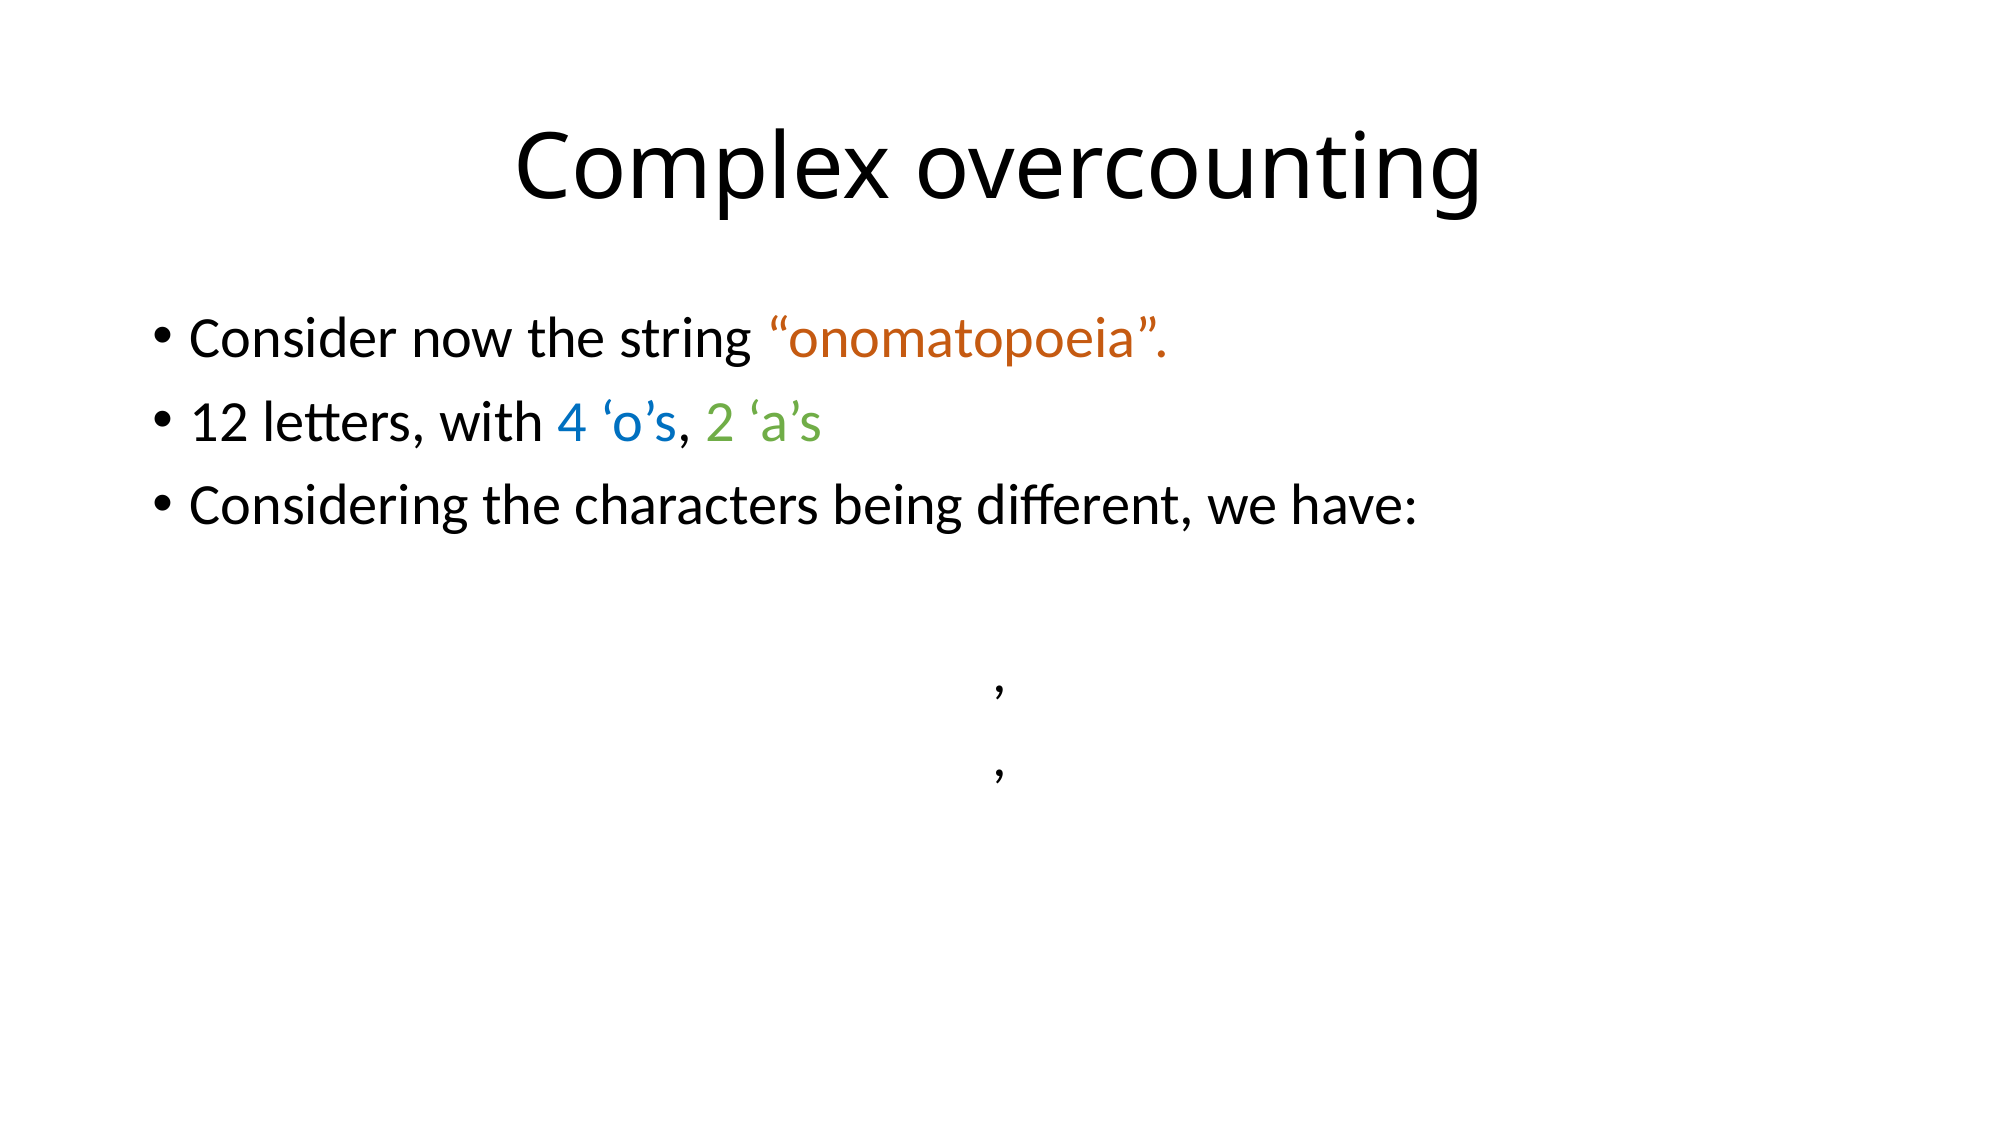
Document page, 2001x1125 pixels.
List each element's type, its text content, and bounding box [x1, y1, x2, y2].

title Complex overcounting [137, 59, 1863, 278]
